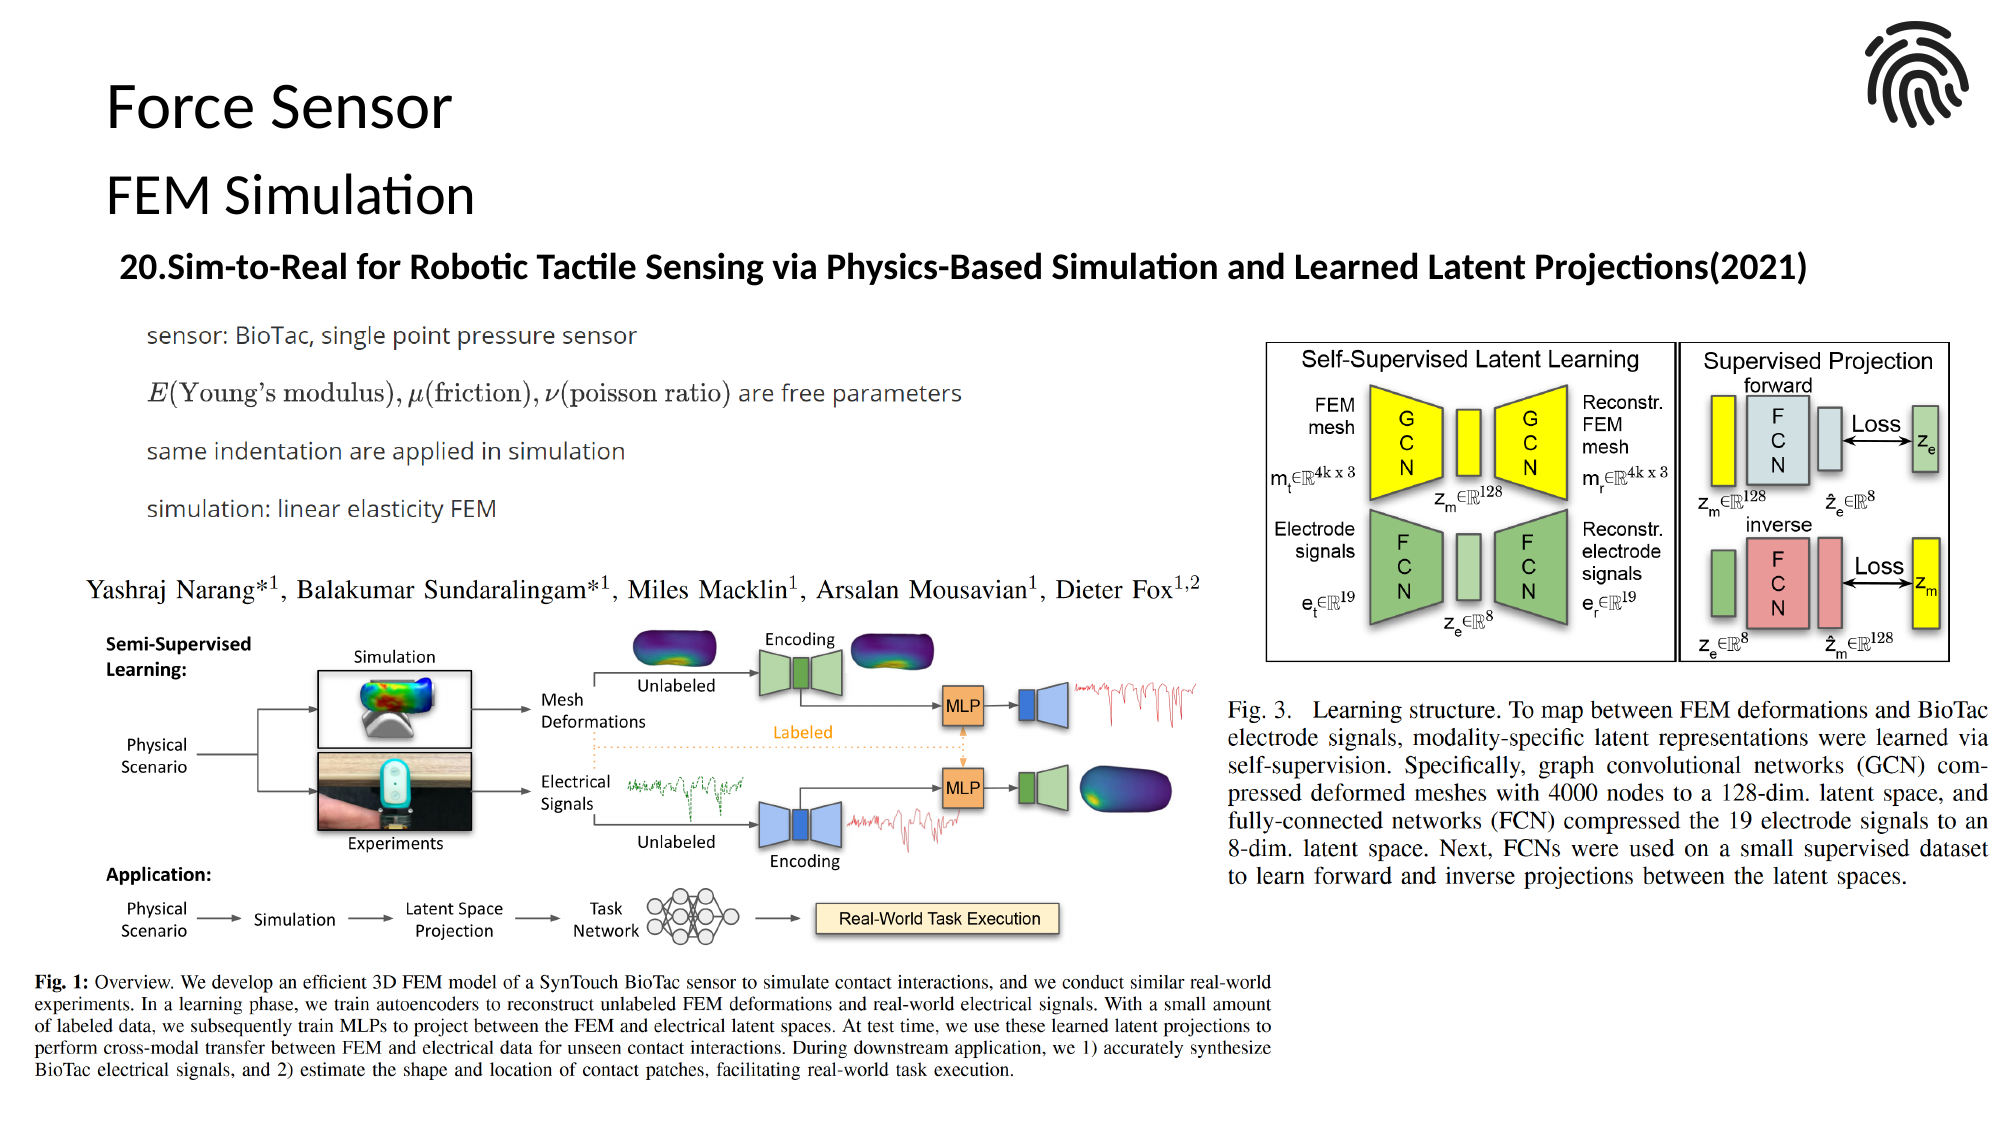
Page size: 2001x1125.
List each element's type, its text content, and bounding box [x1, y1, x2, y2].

picture [10, 327, 2000, 1094]
text_box FEM Simulation [92, 149, 875, 234]
picture [1865, 21, 1969, 128]
text_box 20.Sim-to-Real for Robotic Tactile Sensing via Physics-Based Simulation and Learned Latent Projections(2021) [104, 234, 1864, 295]
text_box Force Sensor [92, 54, 538, 149]
picture [133, 320, 985, 529]
